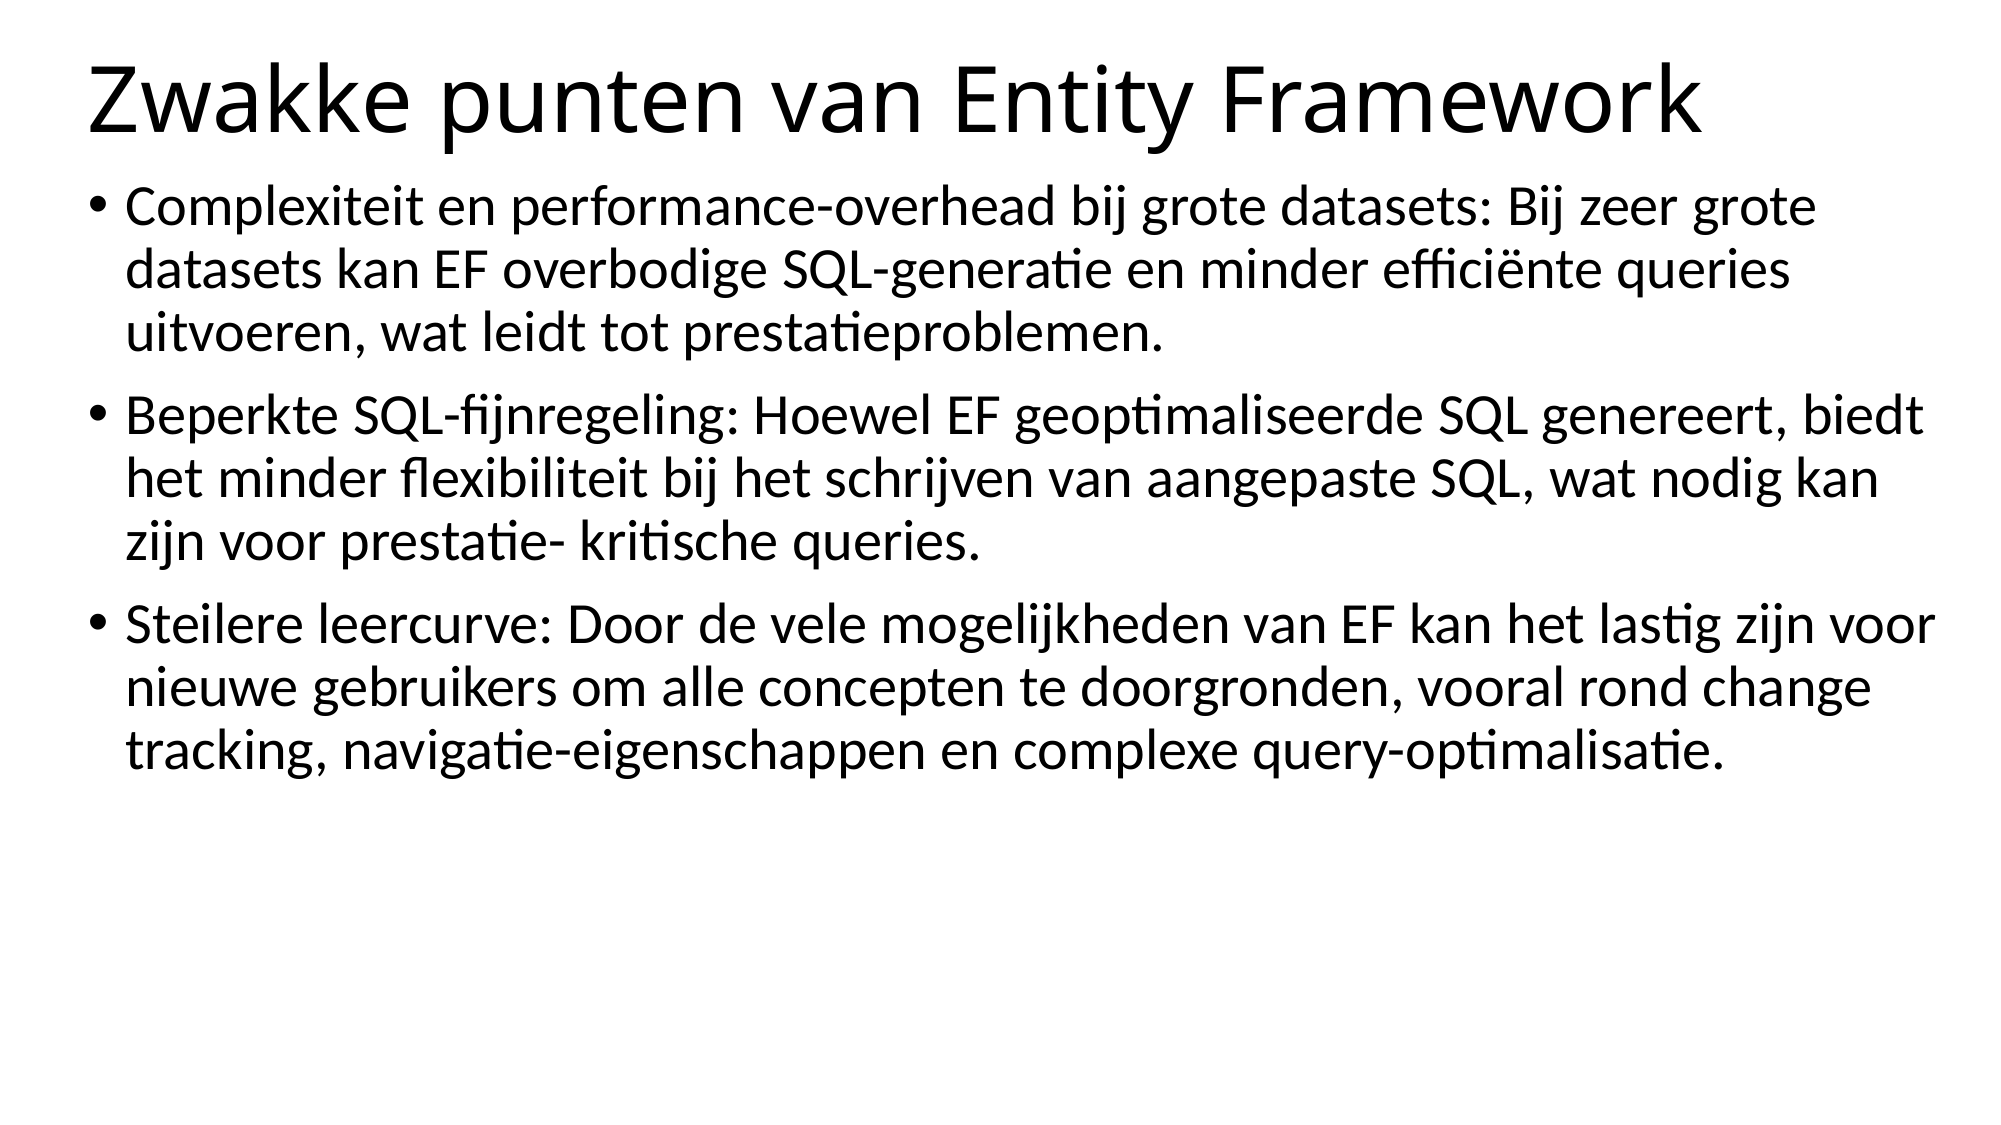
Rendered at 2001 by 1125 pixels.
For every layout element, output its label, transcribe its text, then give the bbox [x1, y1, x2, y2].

list Complexiteit en performance-overhead bij grote datasets: Bij zeer grote datasets kan EF overbodige SQL-generatie en minder efficiënte queries uitvoeren, wat leidt tot prestatieproblemen. Beperkte SQL-fijnregeling: Hoewel EF geoptimaliseerde SQL genereert, biedt het minder flexibiliteit bij het schrijven van aangepaste SQL, wat nodig kan zijn voor prestatie- kritische queries. Steilere leercurve: Door de vele mogelijkheden van EF kan het lastig zijn voor nieuwe gebruikers om alle concepten te doorgronden, vooral rond change tracking, navigatie-eigenschappen en complexe query-optimalisatie. [72, 167, 1964, 1088]
title Zwakke punten van Entity Framework [72, 37, 1863, 167]
